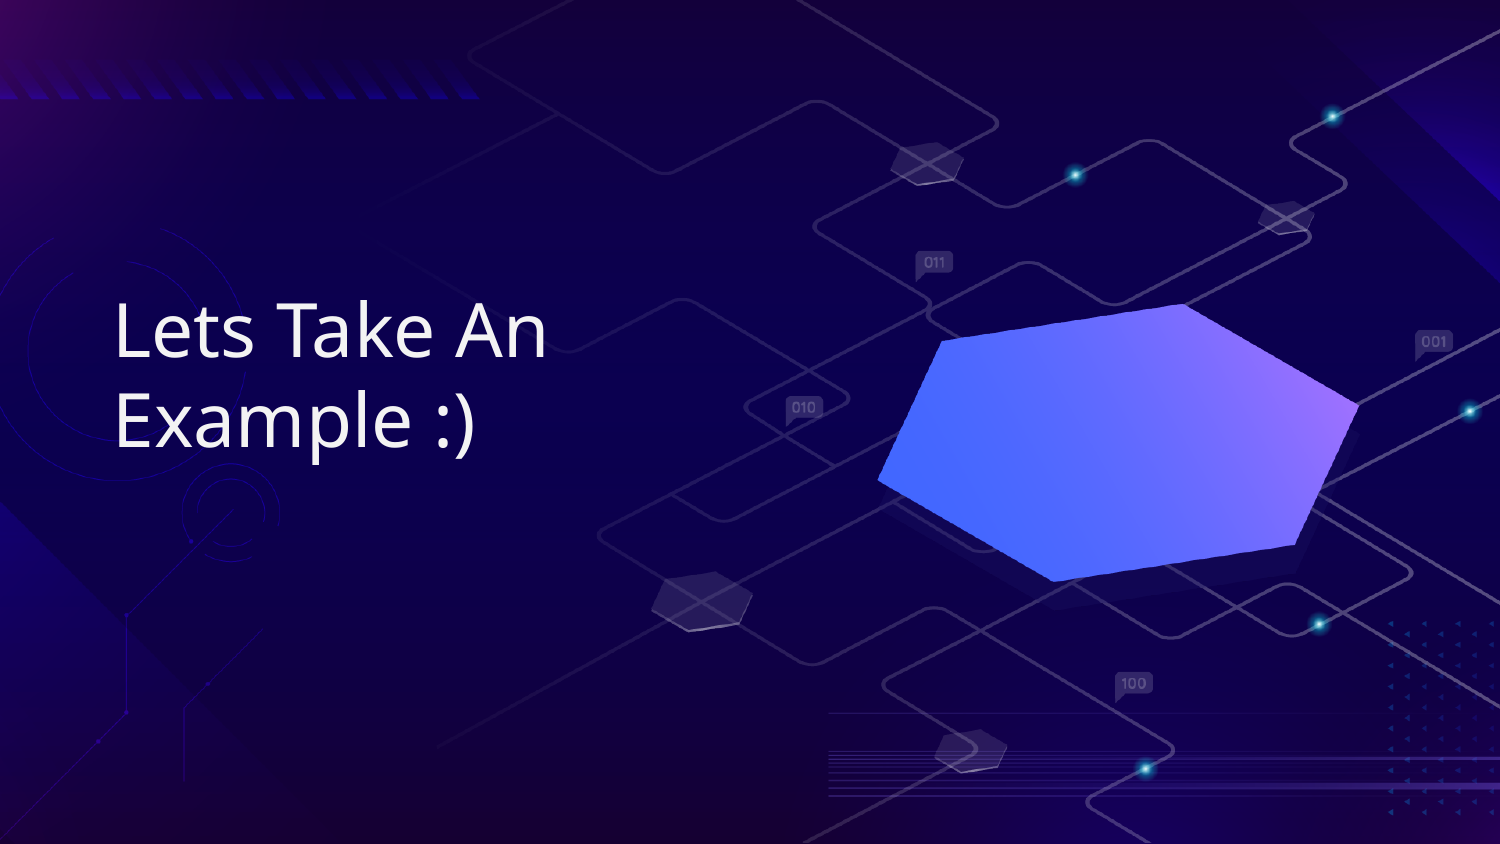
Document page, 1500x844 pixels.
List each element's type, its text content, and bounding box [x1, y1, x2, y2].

picture [0, 0, 1500, 844]
title Lets Take An Example :) [112, 272, 812, 463]
